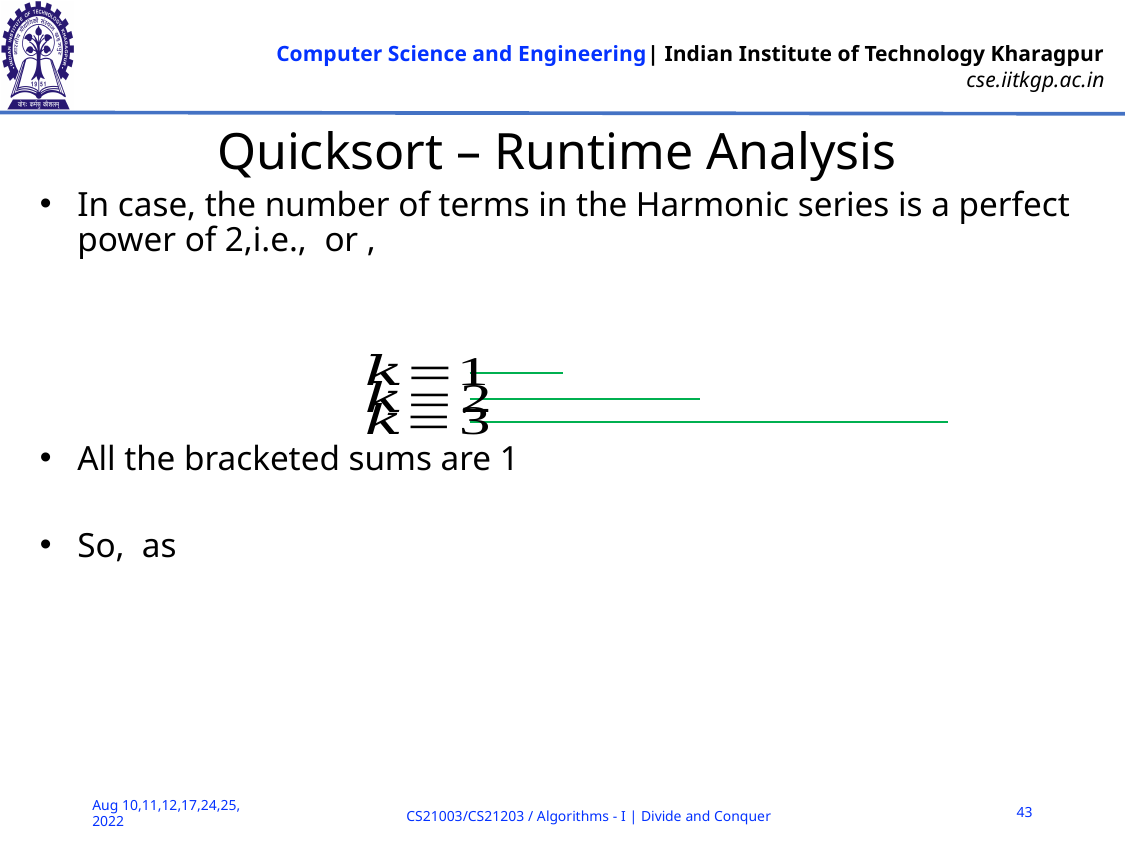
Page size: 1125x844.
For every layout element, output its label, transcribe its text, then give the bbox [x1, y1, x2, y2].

picture [1, 1, 74, 110]
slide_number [77, 798, 274, 844]
slide_number 43 [992, 790, 1048, 836]
text_box CS21003/CS21203 / Algorithms - I | Divide and Conquer [274, 798, 966, 833]
title Quicksort – Runtime Analysis [35, 78, 1078, 221]
